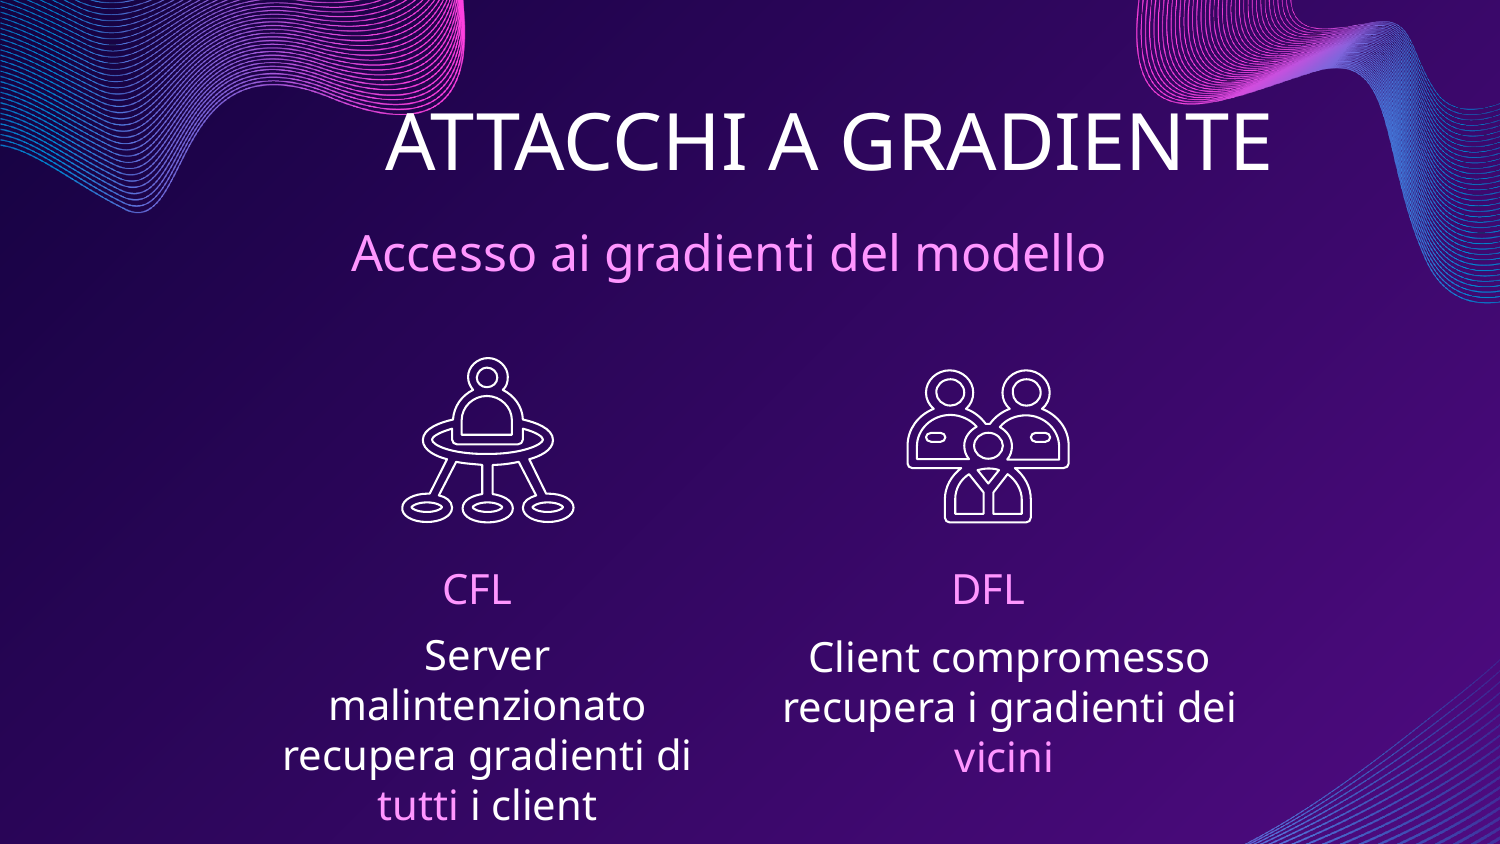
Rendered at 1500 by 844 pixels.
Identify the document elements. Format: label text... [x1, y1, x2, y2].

title CFL [307, 545, 647, 614]
title DFL [791, 545, 1186, 616]
text_box Client compromesso recupera i gradienti dei vicini [749, 616, 1270, 747]
text_box Accesso ai gradienti del modello [302, 206, 1157, 337]
picture [0, 0, 1500, 844]
text_box Server malintenzionato recupera gradienti di tutti i client [245, 614, 730, 744]
text_box [400, 355, 576, 525]
text_box ATTACCHI A GRADIENTE [220, 69, 1412, 202]
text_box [907, 370, 1070, 523]
